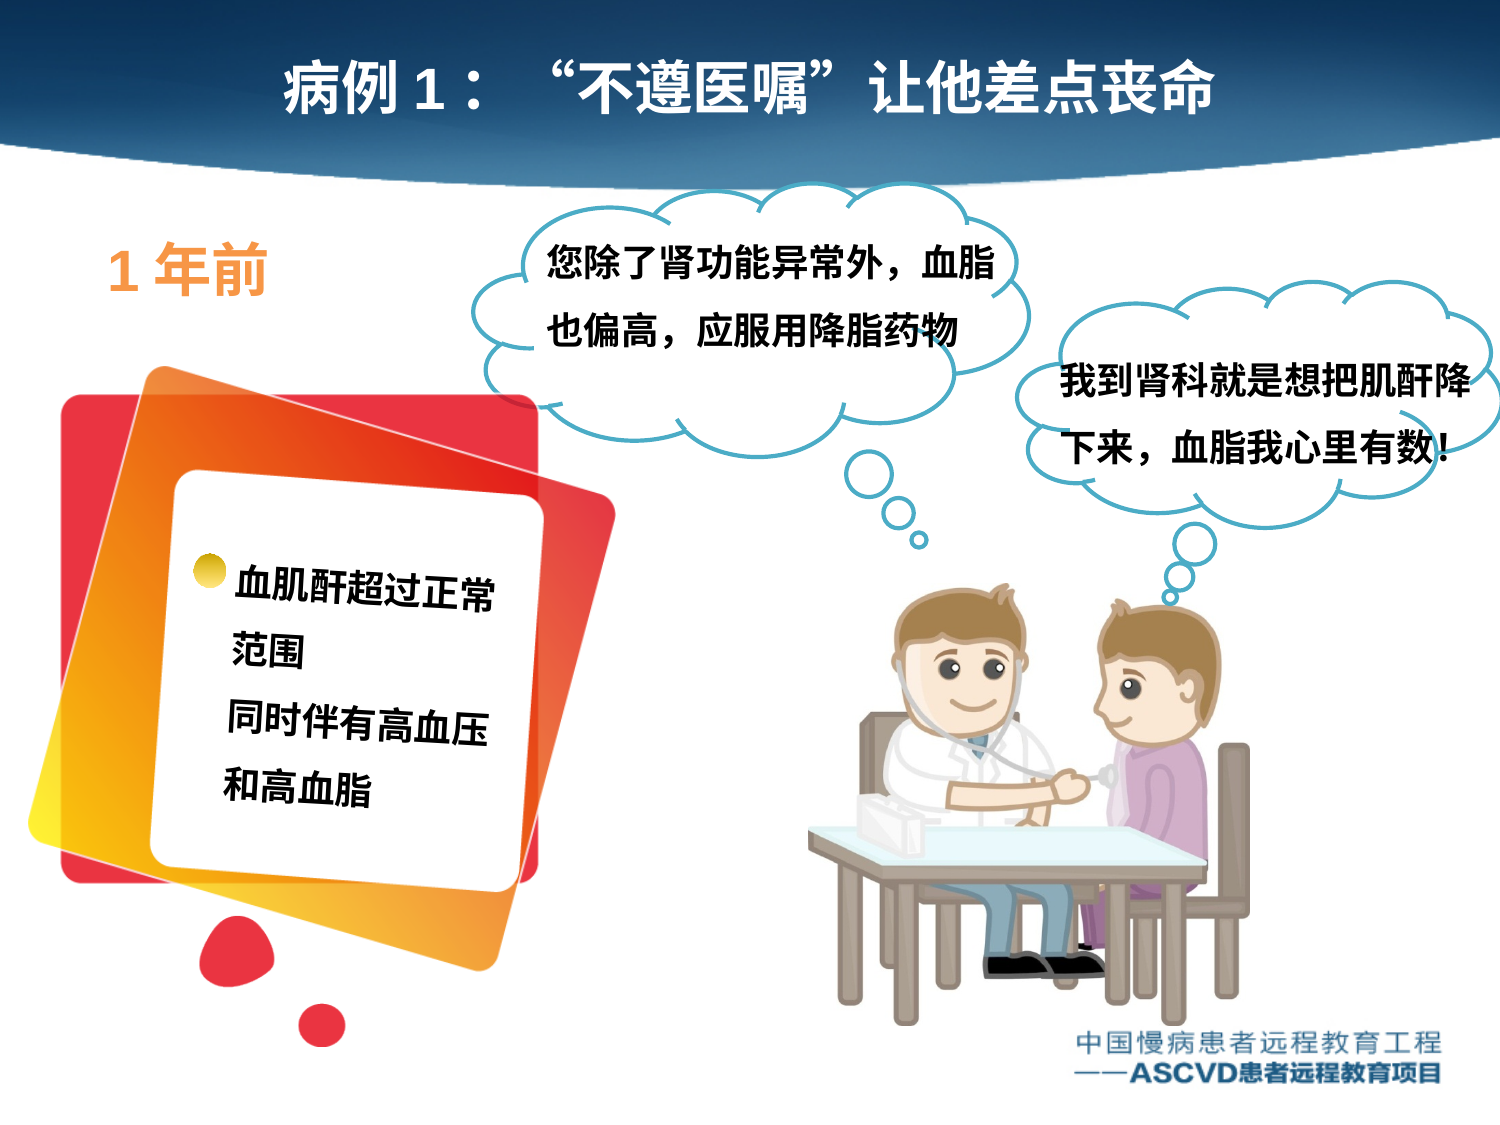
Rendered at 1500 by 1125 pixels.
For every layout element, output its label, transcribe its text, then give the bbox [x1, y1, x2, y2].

text_box [844, 449, 894, 500]
text_box [909, 530, 929, 550]
text_box [471, 237, 1004, 460]
text_box 1年前 [92, 225, 312, 311]
text_box [579, 205, 640, 209]
title 病例1：“不遵医嘱”让他差点丧命 [0, 0, 1500, 173]
text_box [1014, 364, 1430, 531]
text_box 我到肾科就是想把肌酐降下来，血脂我心里有数！ [1044, 326, 1500, 477]
picture [0, 173, 1500, 1125]
text_box [881, 495, 916, 531]
text_box [1163, 521, 1218, 582]
text_box [1071, 279, 1481, 326]
text_box [656, 181, 965, 209]
text_box 您除了肾功能异常外，血脂也偏高，应服用降脂药物 [531, 209, 1045, 360]
